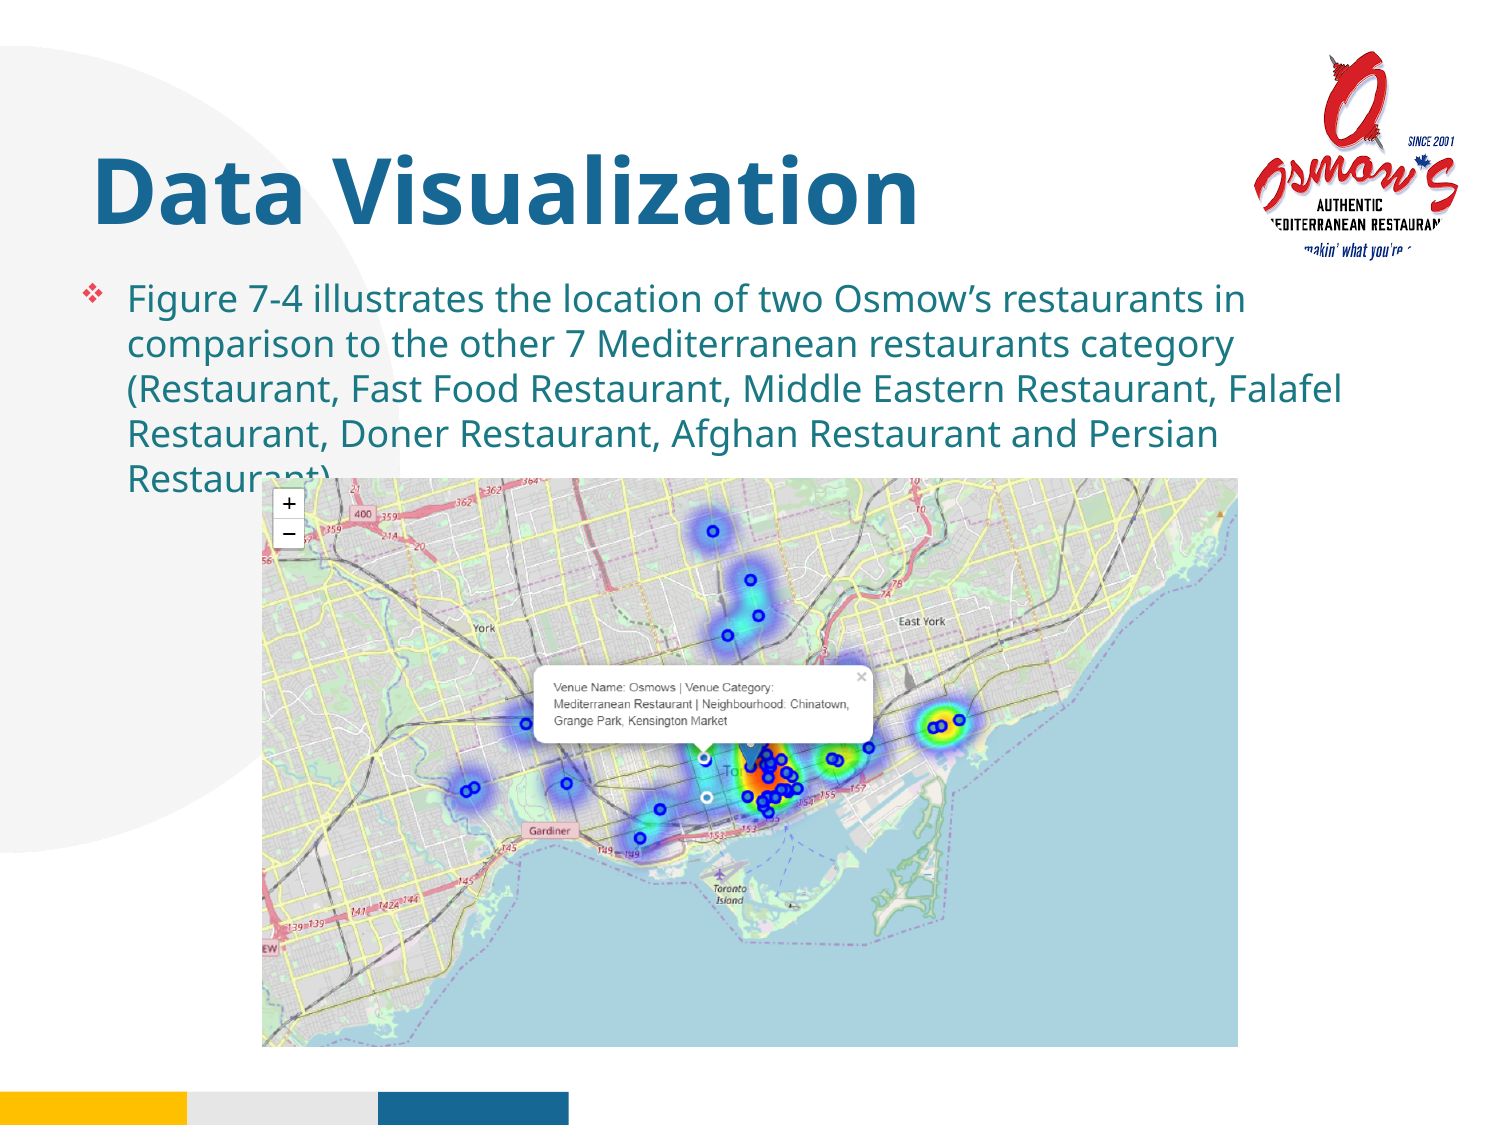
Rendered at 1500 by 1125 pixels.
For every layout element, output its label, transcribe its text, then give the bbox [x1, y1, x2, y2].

list Figure 7-4 illustrates the location of two Osmow’s restaurants in comparison to the other 7 Mediterranean restaurants category (Restaurant, Fast Food Restaurant, Middle Eastern Restaurant, Falafel Restaurant, Doner Restaurant, Afghan Restaurant and Persian Restaurant). [64, 267, 1415, 386]
picture [0, 46, 1238, 1047]
title Data Visualization [75, 75, 1163, 267]
picture [1250, 49, 1463, 263]
